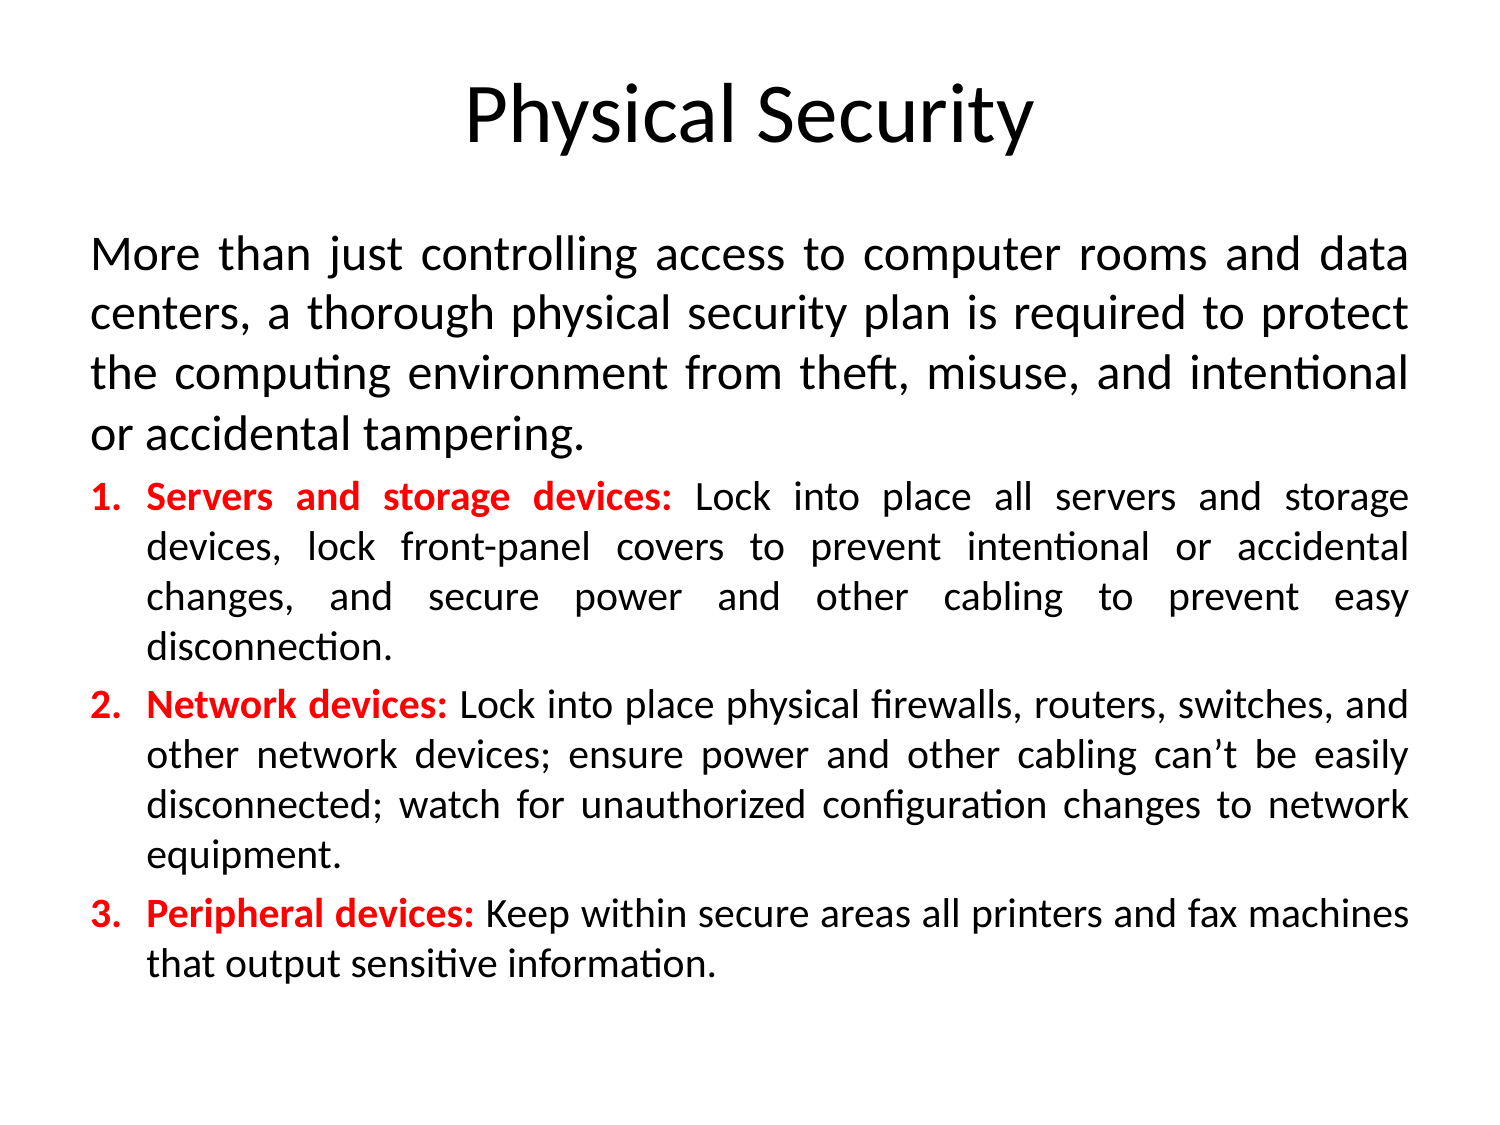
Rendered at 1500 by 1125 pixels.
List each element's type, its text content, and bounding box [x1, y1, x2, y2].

title Physical Security [75, 50, 1425, 168]
list More than just controlling access to computer rooms and data centers, a thorough physical security plan is required to protect the computing environment from theft, misuse, and intentional or accidental tampering. Servers and storage devices: Lock into place all servers and storage devices, lock front-panel covers to prevent intentional or accidental changes, and secure power and other cabling to prevent easy disconnection. Network devices: Lock into place physical firewalls, routers, switches, and other network devices; ensure power and other cabling can’t be easily disconnected; watch for unauthorized configuration changes to network equipment. Peripheral devices: Keep within secure areas all printers and fax machines that output sensitive information. [75, 212, 1425, 1088]
